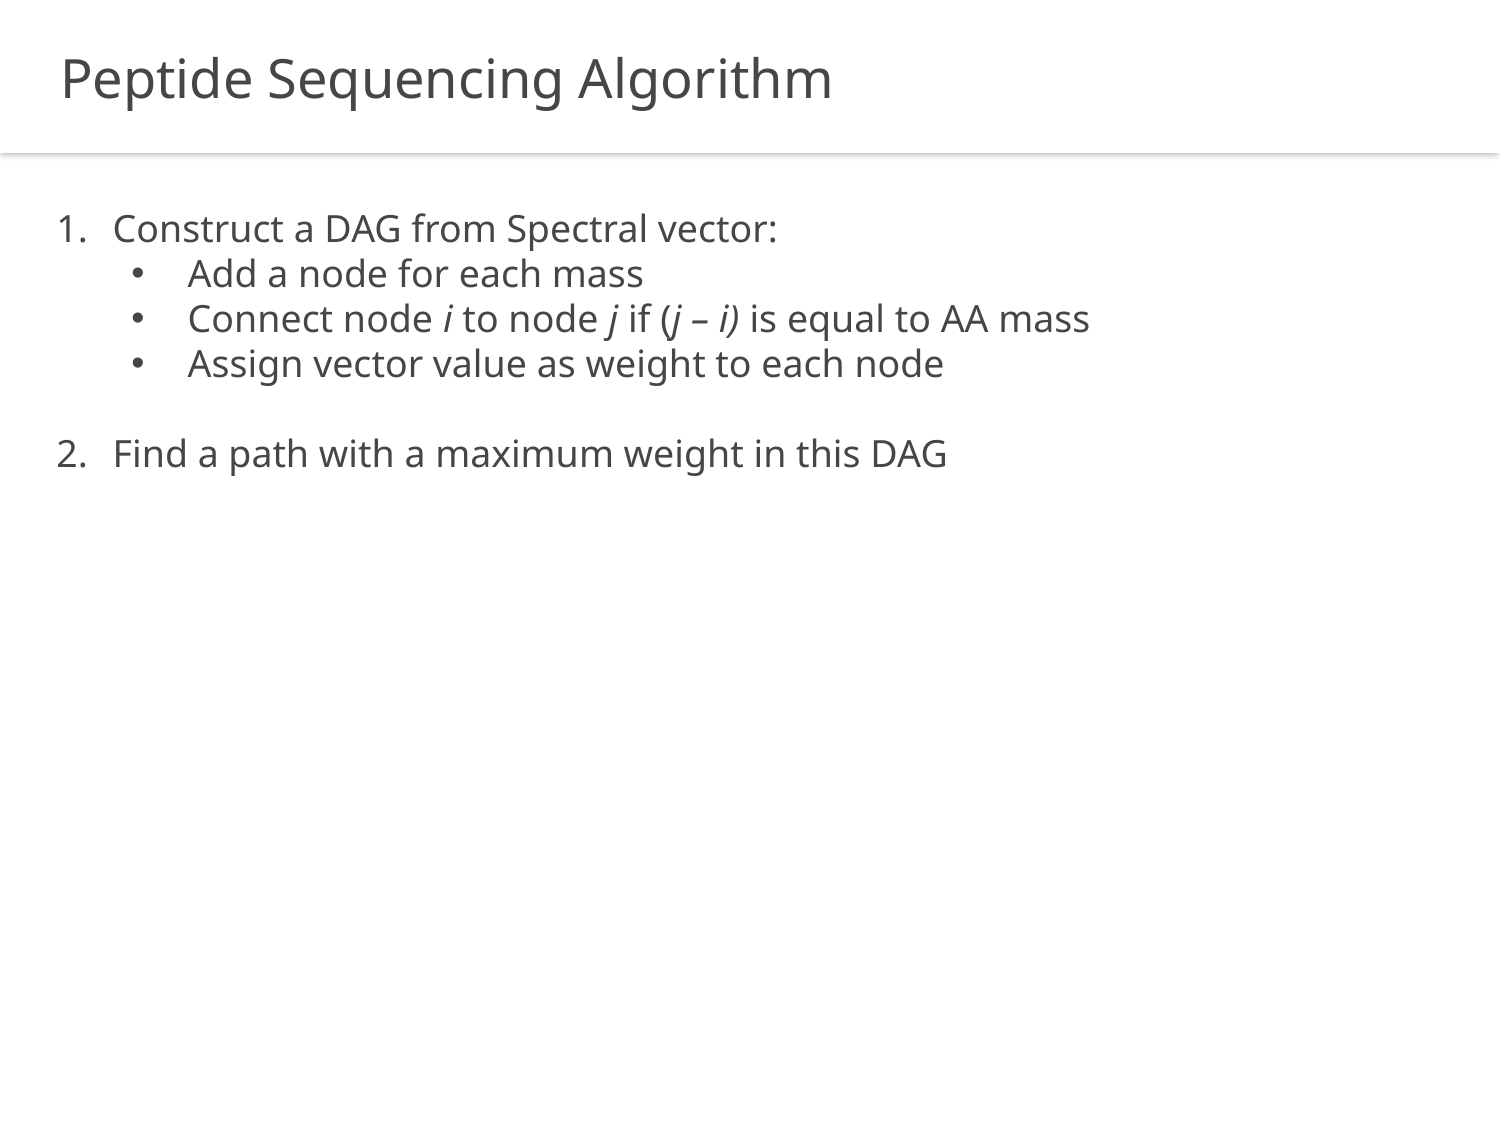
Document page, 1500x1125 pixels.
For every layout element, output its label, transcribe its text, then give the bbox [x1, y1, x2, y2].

list Peptide Sequencing Algorithm [0, 0, 1500, 153]
text_box Construct a DAG from Spectral vector: Add a node for each mass Connect node i to node j if (j – i) is equal to AA mass Assign vector value as weight to each node Find a path with a maximum weight in this DAG [41, 197, 1106, 483]
